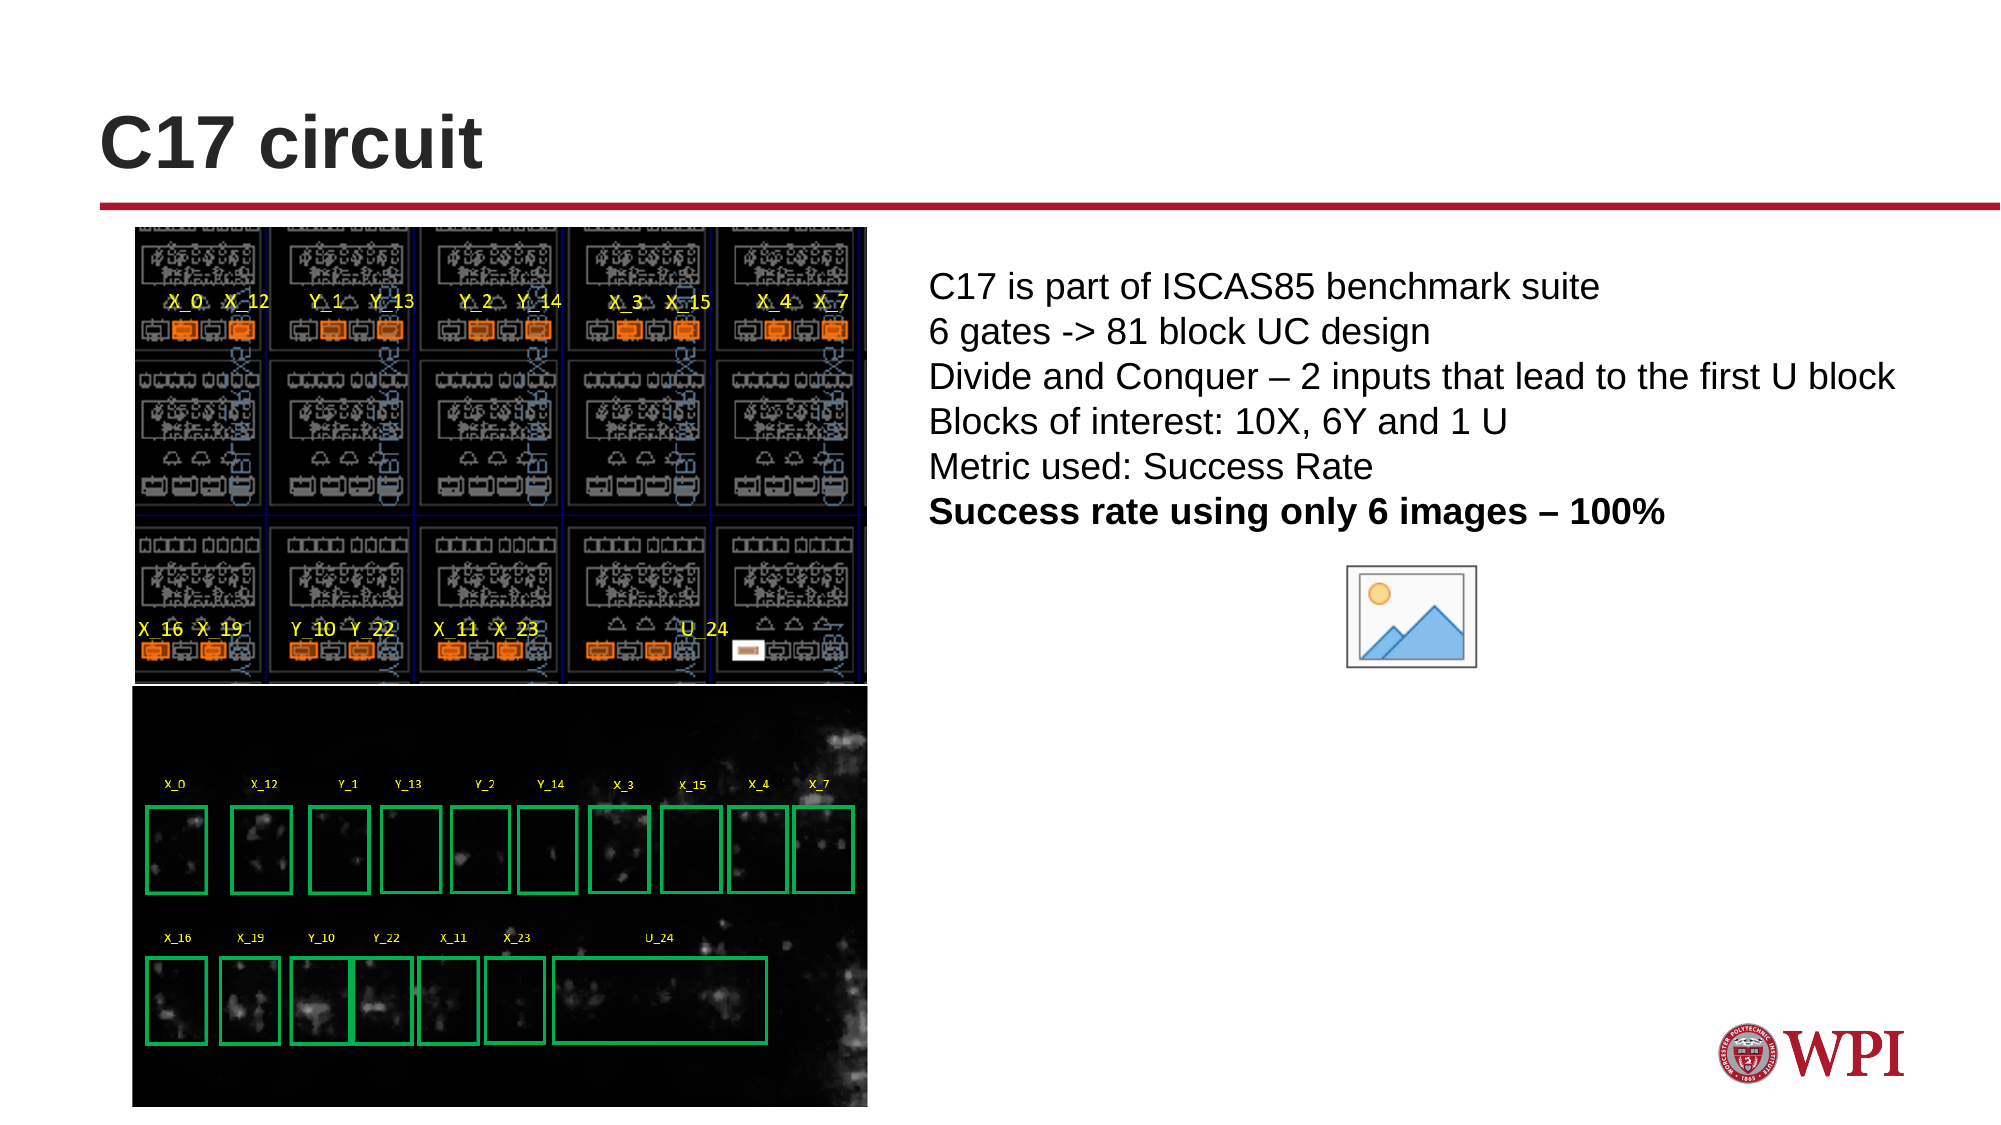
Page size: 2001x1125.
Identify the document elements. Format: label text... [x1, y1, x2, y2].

picture [945, 253, 1879, 981]
title C17 circuit [99, 59, 1900, 191]
picture [1718, 1023, 1904, 1084]
picture [131, 683, 869, 1108]
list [131, 223, 869, 683]
